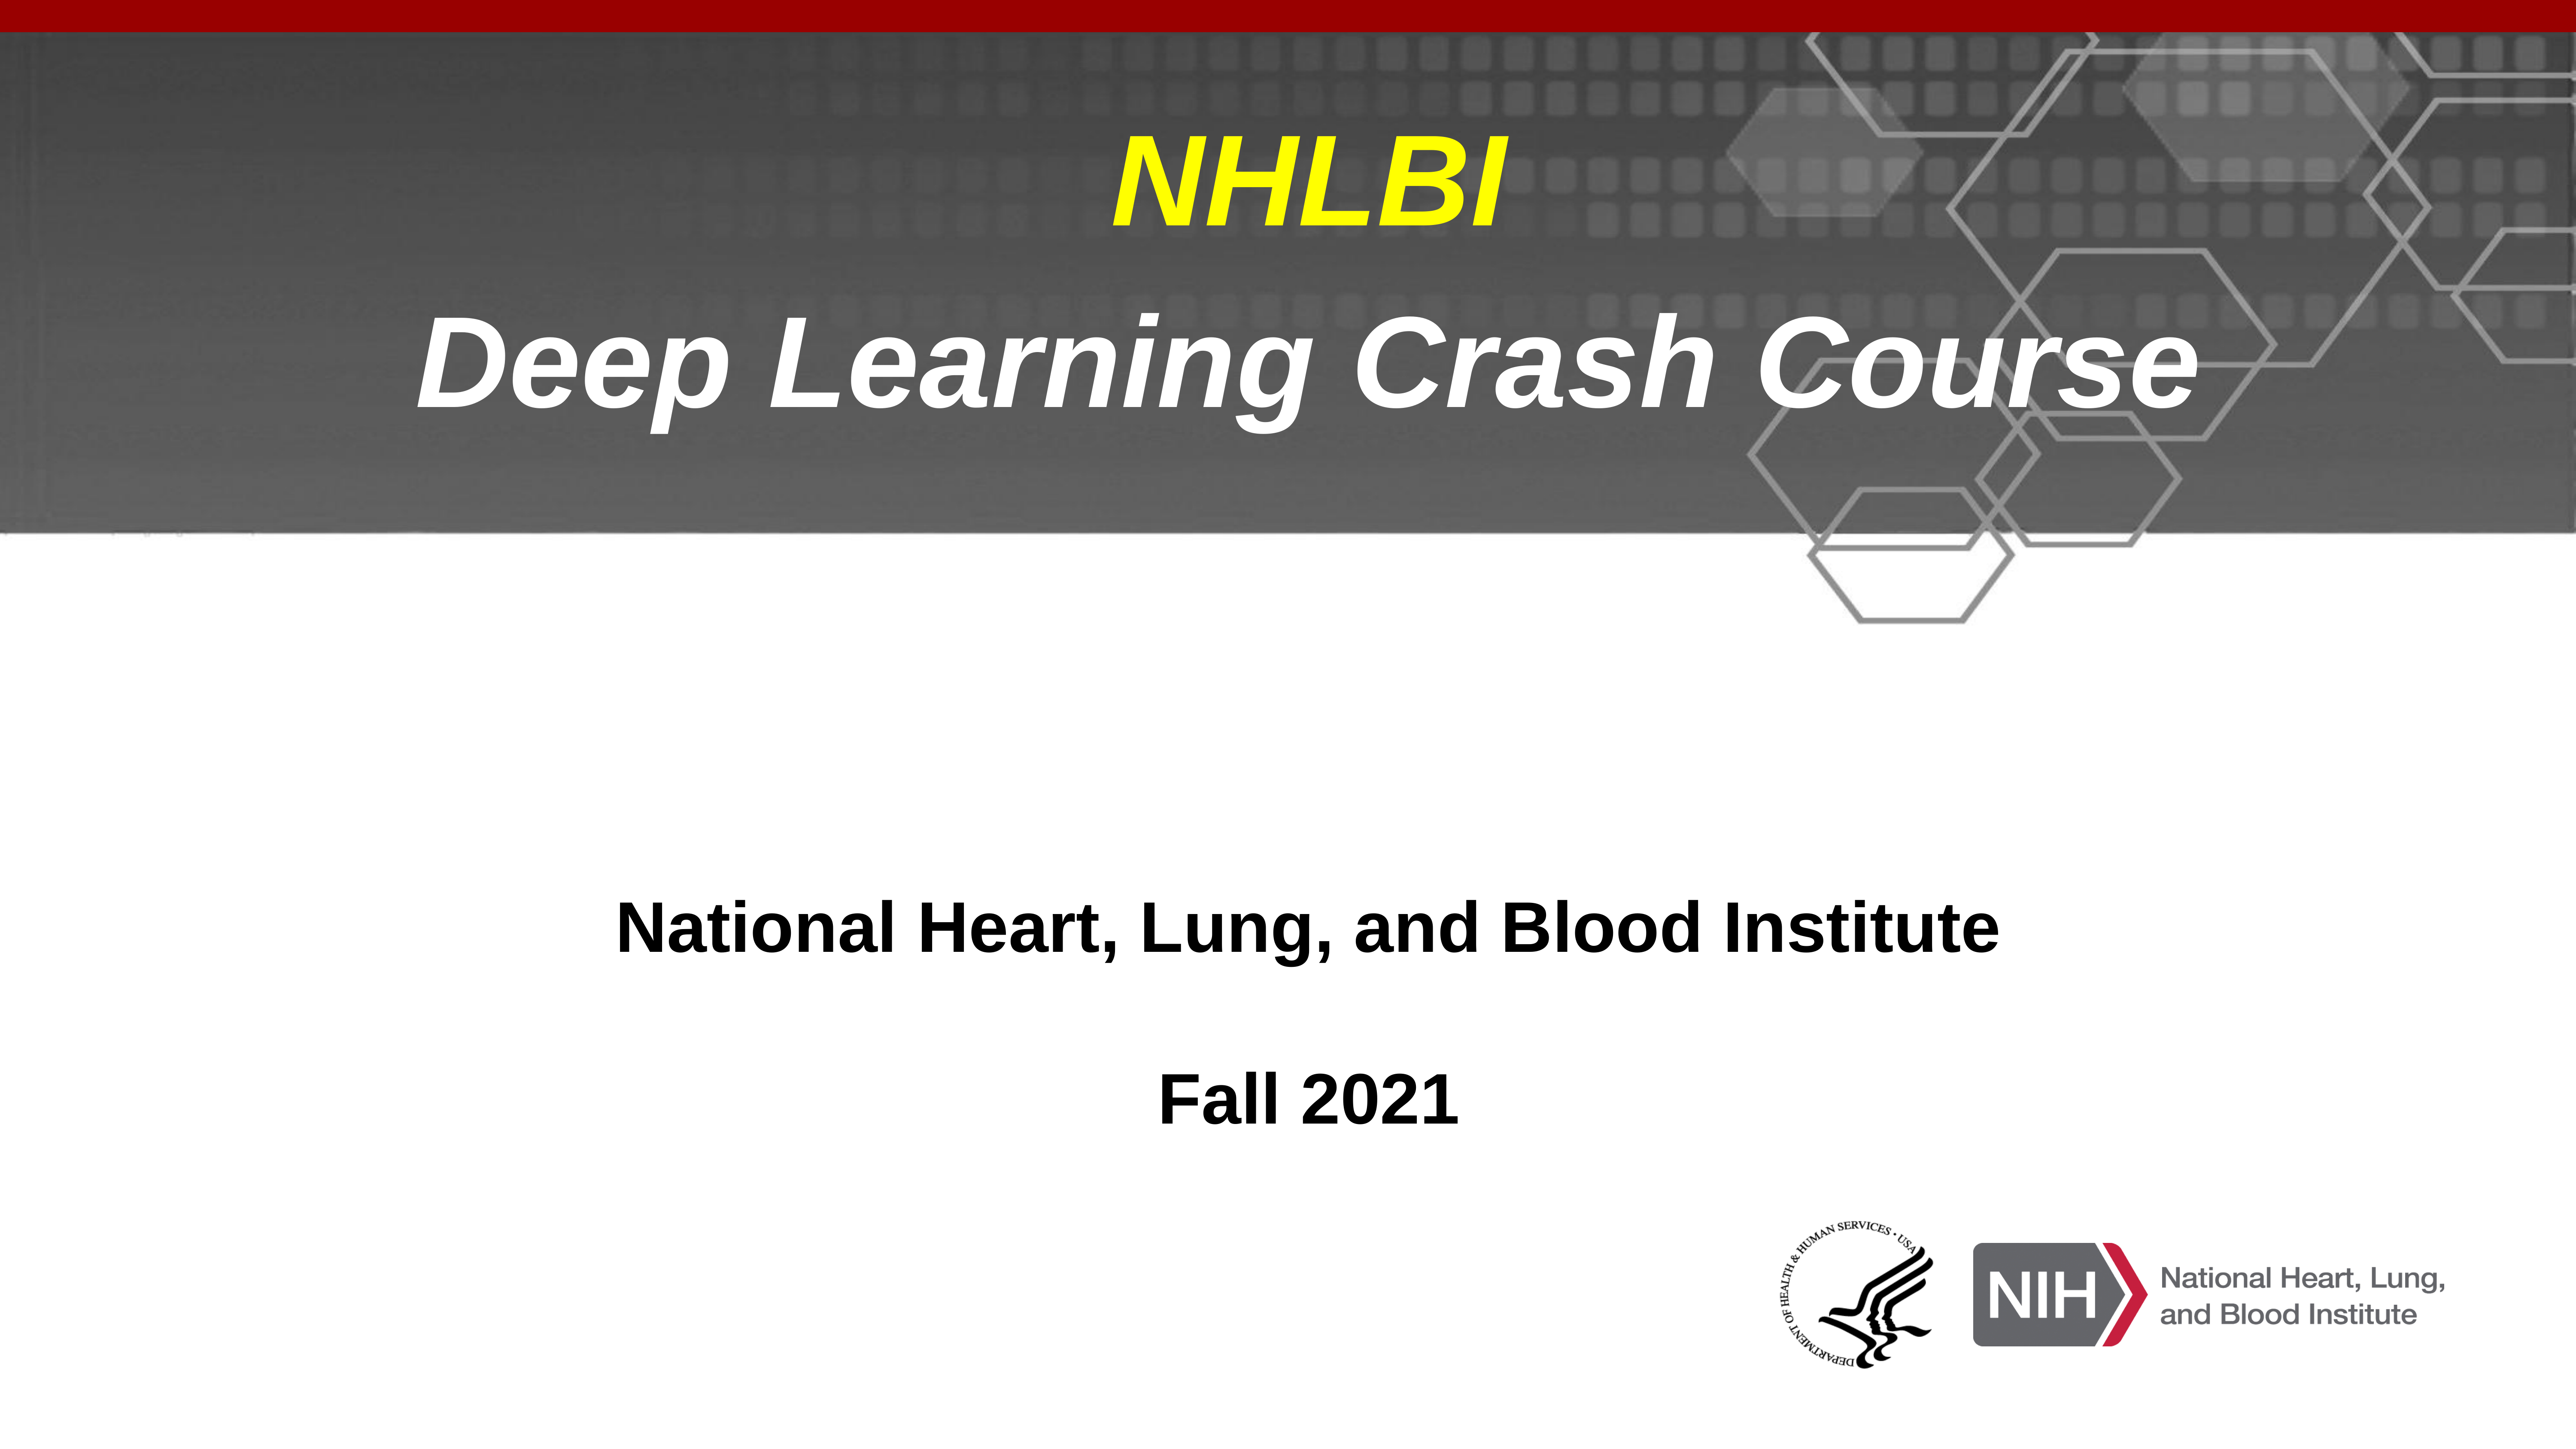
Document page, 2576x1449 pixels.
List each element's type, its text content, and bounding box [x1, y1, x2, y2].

text_box National Heart, Lung, and Blood Institute Fall 2021 [176, 593, 2442, 1370]
picture [0, 32, 2576, 1449]
subtitle NHLBI Deep Learning Crash Course [42, 85, 2576, 444]
